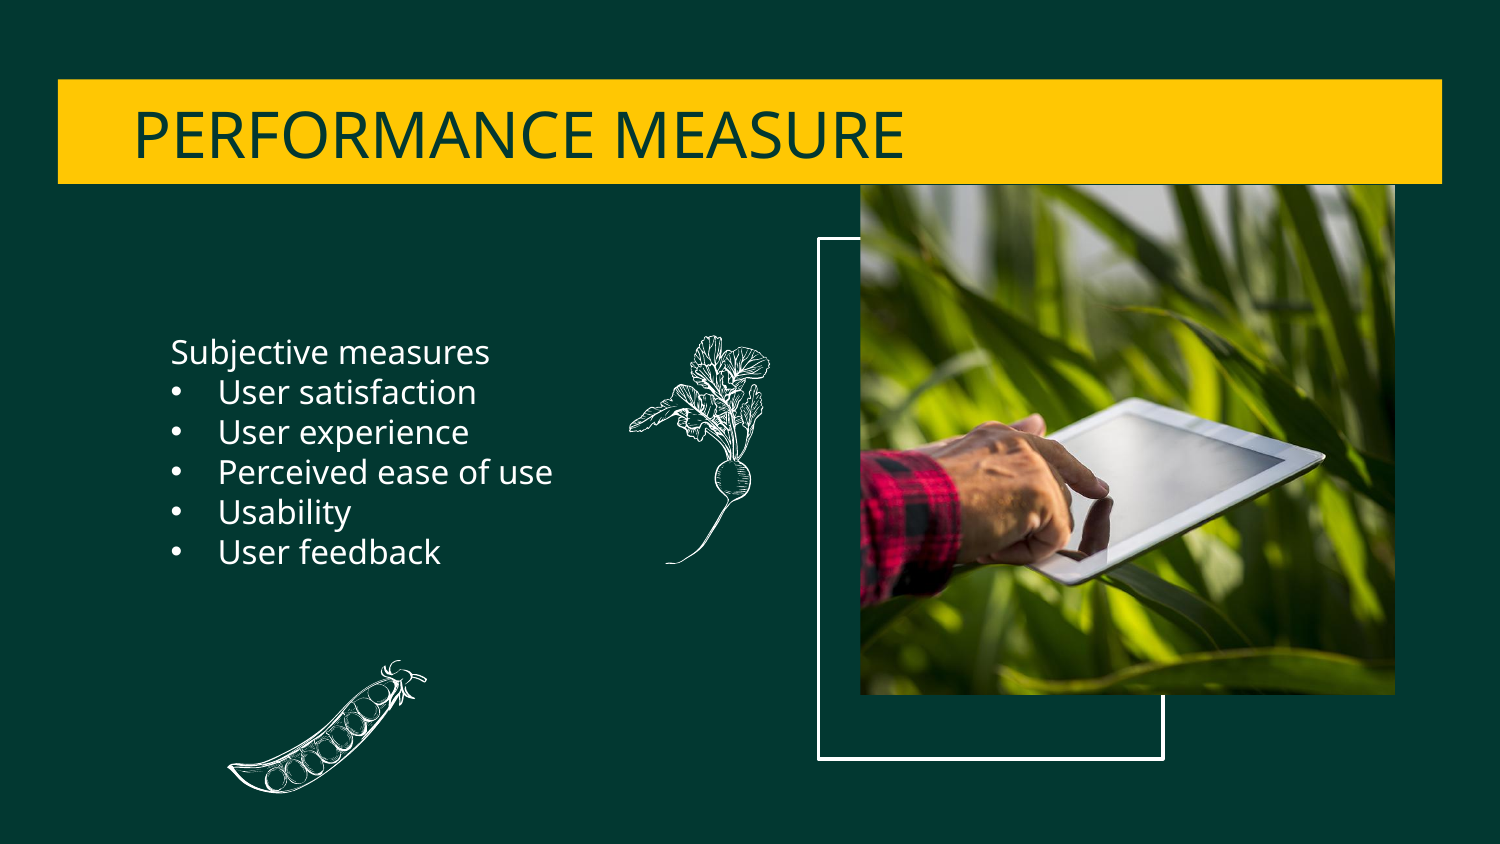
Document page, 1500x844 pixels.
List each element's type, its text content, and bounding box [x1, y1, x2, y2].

title PERFORMANCE MEASURE [116, 79, 1383, 174]
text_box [628, 335, 771, 565]
text_box [818, 238, 1164, 760]
subtitle Subjective measures User satisfaction User experience Perceived ease of use Usability User feedback [155, 316, 623, 637]
picture [860, 185, 1396, 695]
